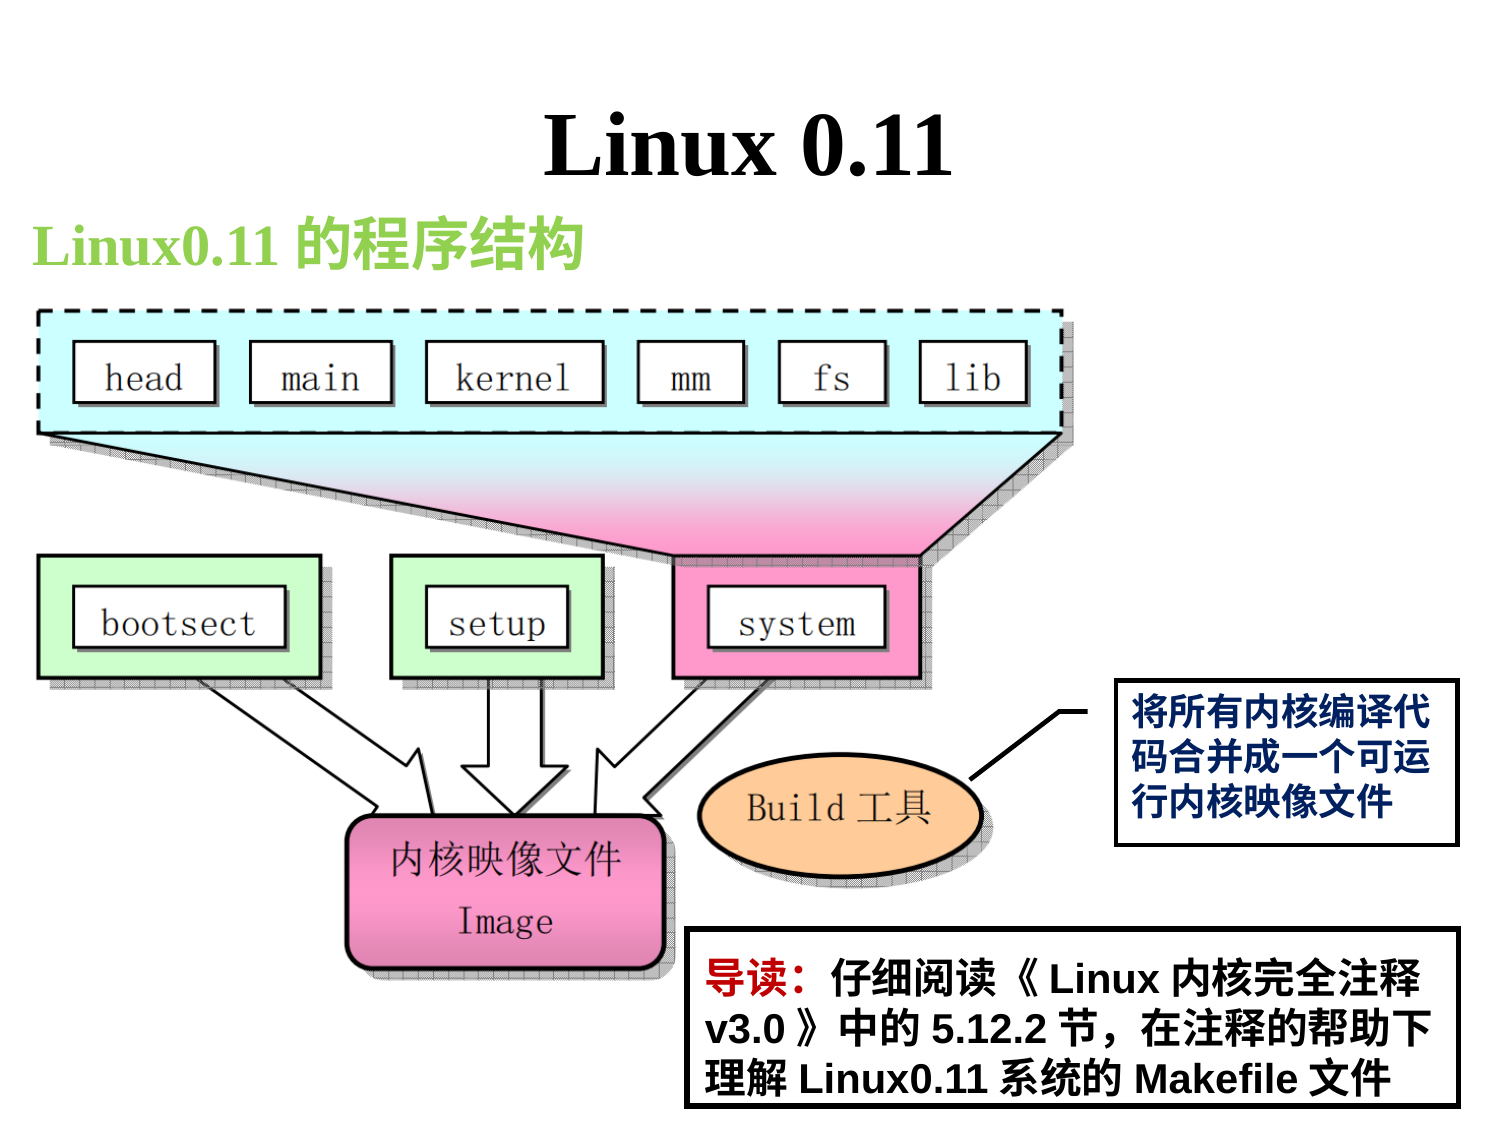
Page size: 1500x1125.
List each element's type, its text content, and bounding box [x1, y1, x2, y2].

list Linux0.11的程序结构 [17, 208, 1163, 341]
picture [5, 278, 1102, 998]
text_box 将所有内核编译代码合并成一个可运行内核映像文件 [1116, 680, 1458, 846]
title Linux 0.11 [75, 45, 1425, 233]
text_box 导读：仔细阅读《Linux内核完全注释v3.0》中的5.12.2节，在注释的帮助下理解Linux0.11系统的Makefile文件 [687, 929, 1459, 1106]
